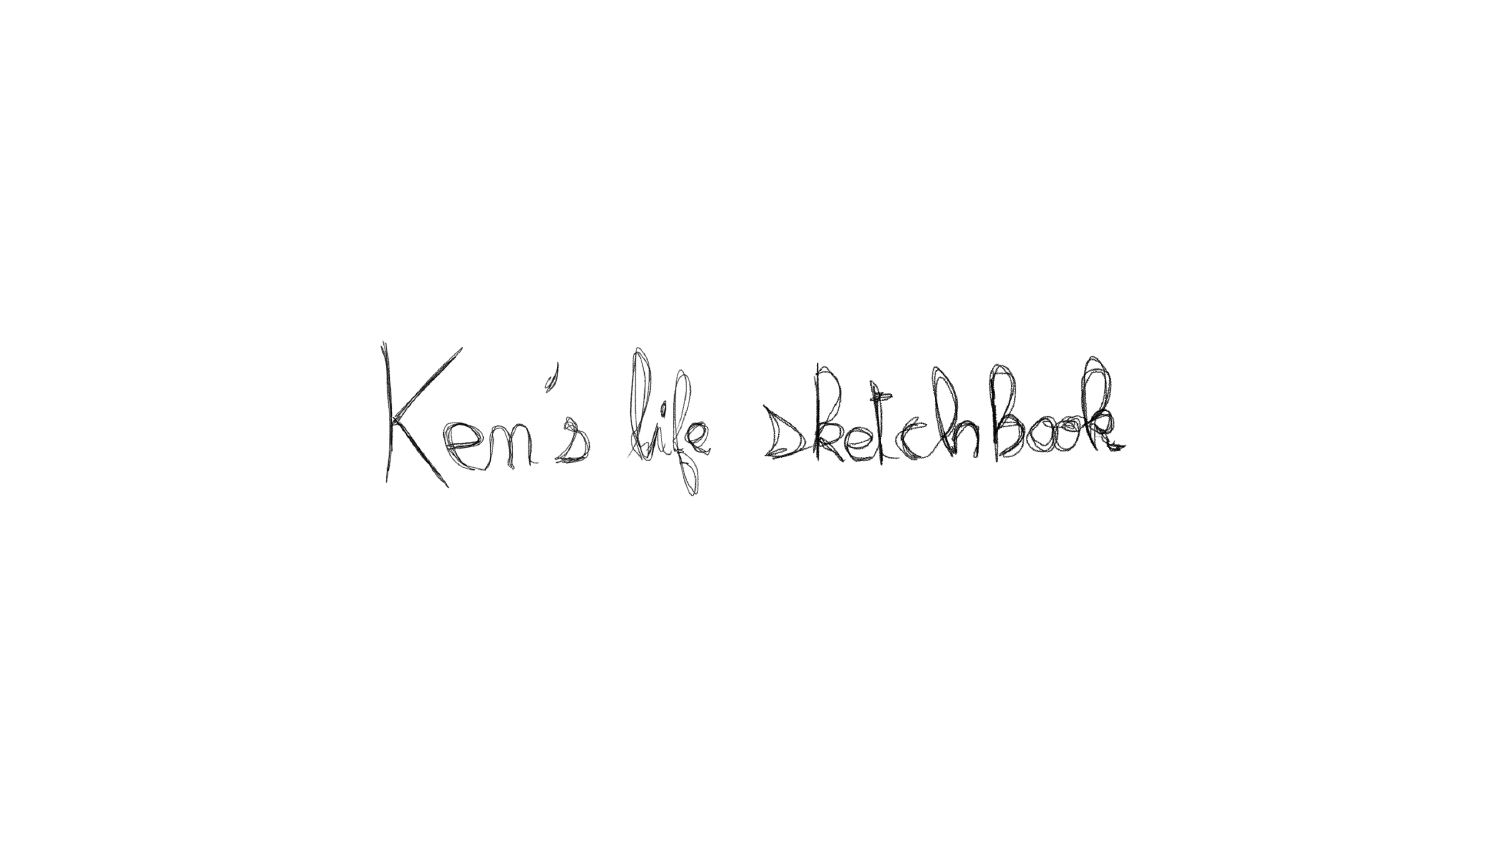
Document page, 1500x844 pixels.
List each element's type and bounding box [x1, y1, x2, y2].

picture [192, 49, 1329, 844]
